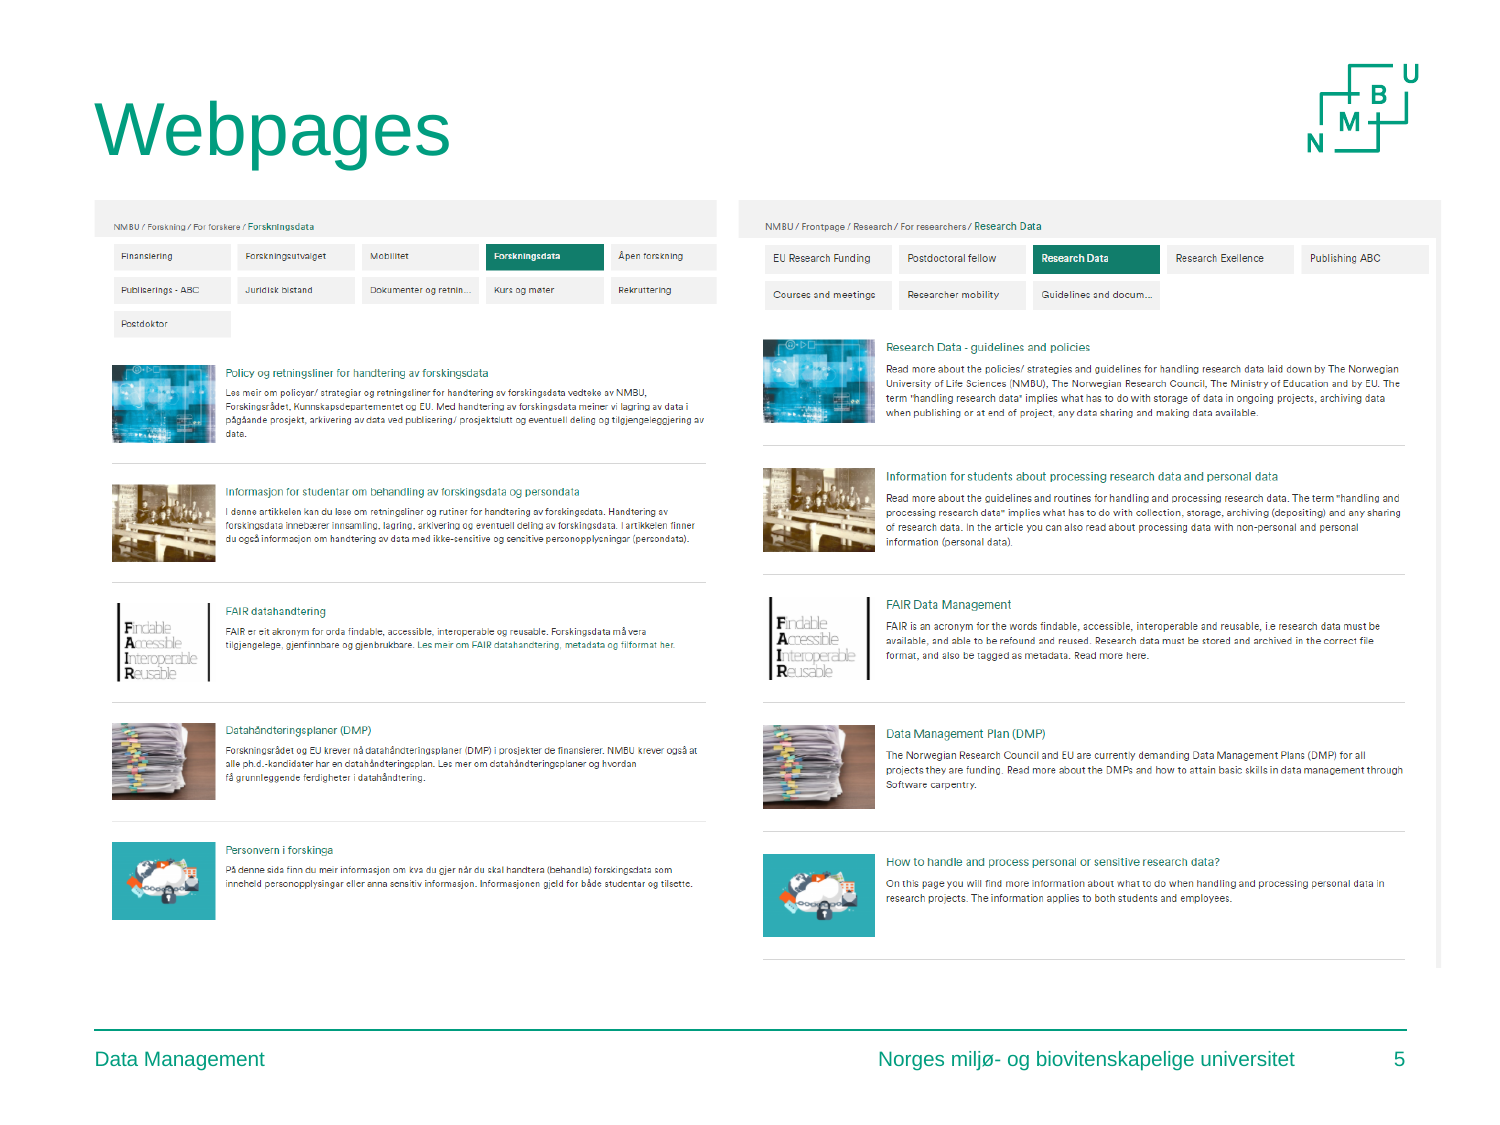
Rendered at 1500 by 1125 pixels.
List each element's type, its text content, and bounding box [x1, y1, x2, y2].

slide_number Norges miljø- og biovitenskapelige universitet [878, 1045, 1353, 1071]
title Webpages [94, 81, 871, 171]
picture [94, 200, 717, 929]
picture [738, 200, 1442, 968]
slide_number 5 [1356, 1045, 1406, 1071]
footer Data Management [94, 1045, 875, 1071]
